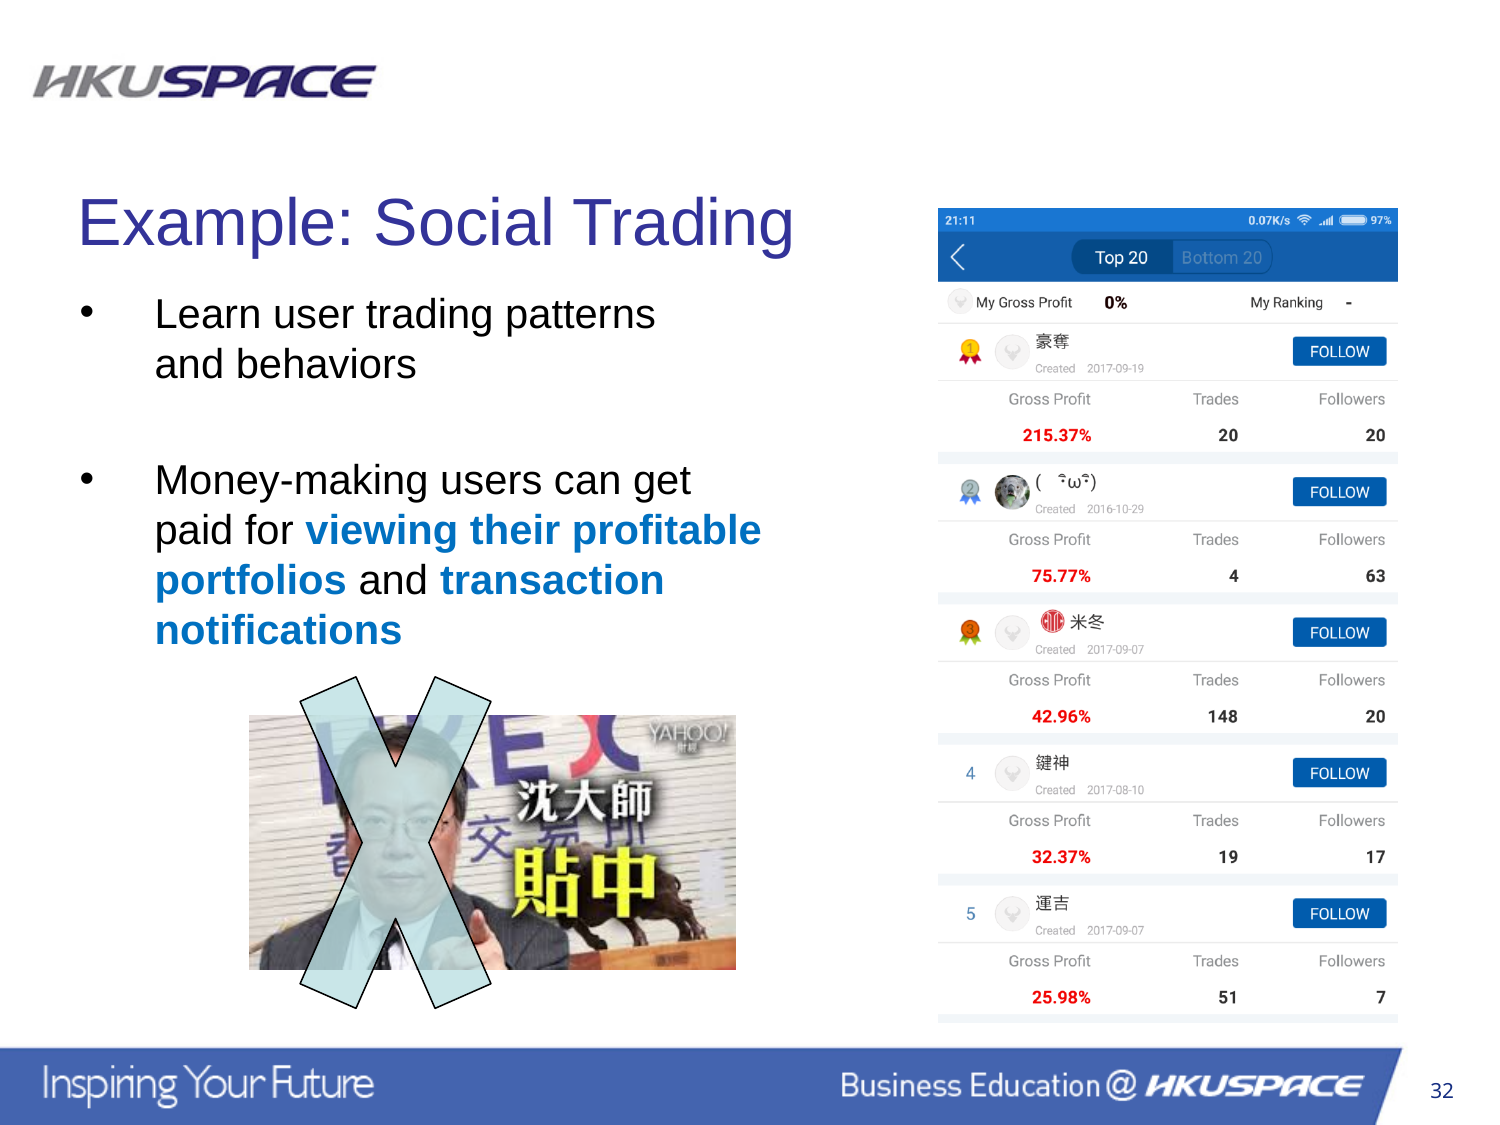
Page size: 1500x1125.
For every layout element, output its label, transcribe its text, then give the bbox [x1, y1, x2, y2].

text_box [421, 978, 491, 1009]
text_box [300, 676, 373, 714]
picture [0, 0, 1500, 1125]
text_box [300, 978, 370, 1009]
title Example: Social Trading [62, 101, 1388, 266]
text_box Learn user trading patterns and behaviors Money-making users can get paid for viewing their profitable portfolios and transaction notifications [64, 278, 1483, 1047]
text_box [418, 676, 491, 714]
slide_number 32 [1415, 1070, 1499, 1125]
